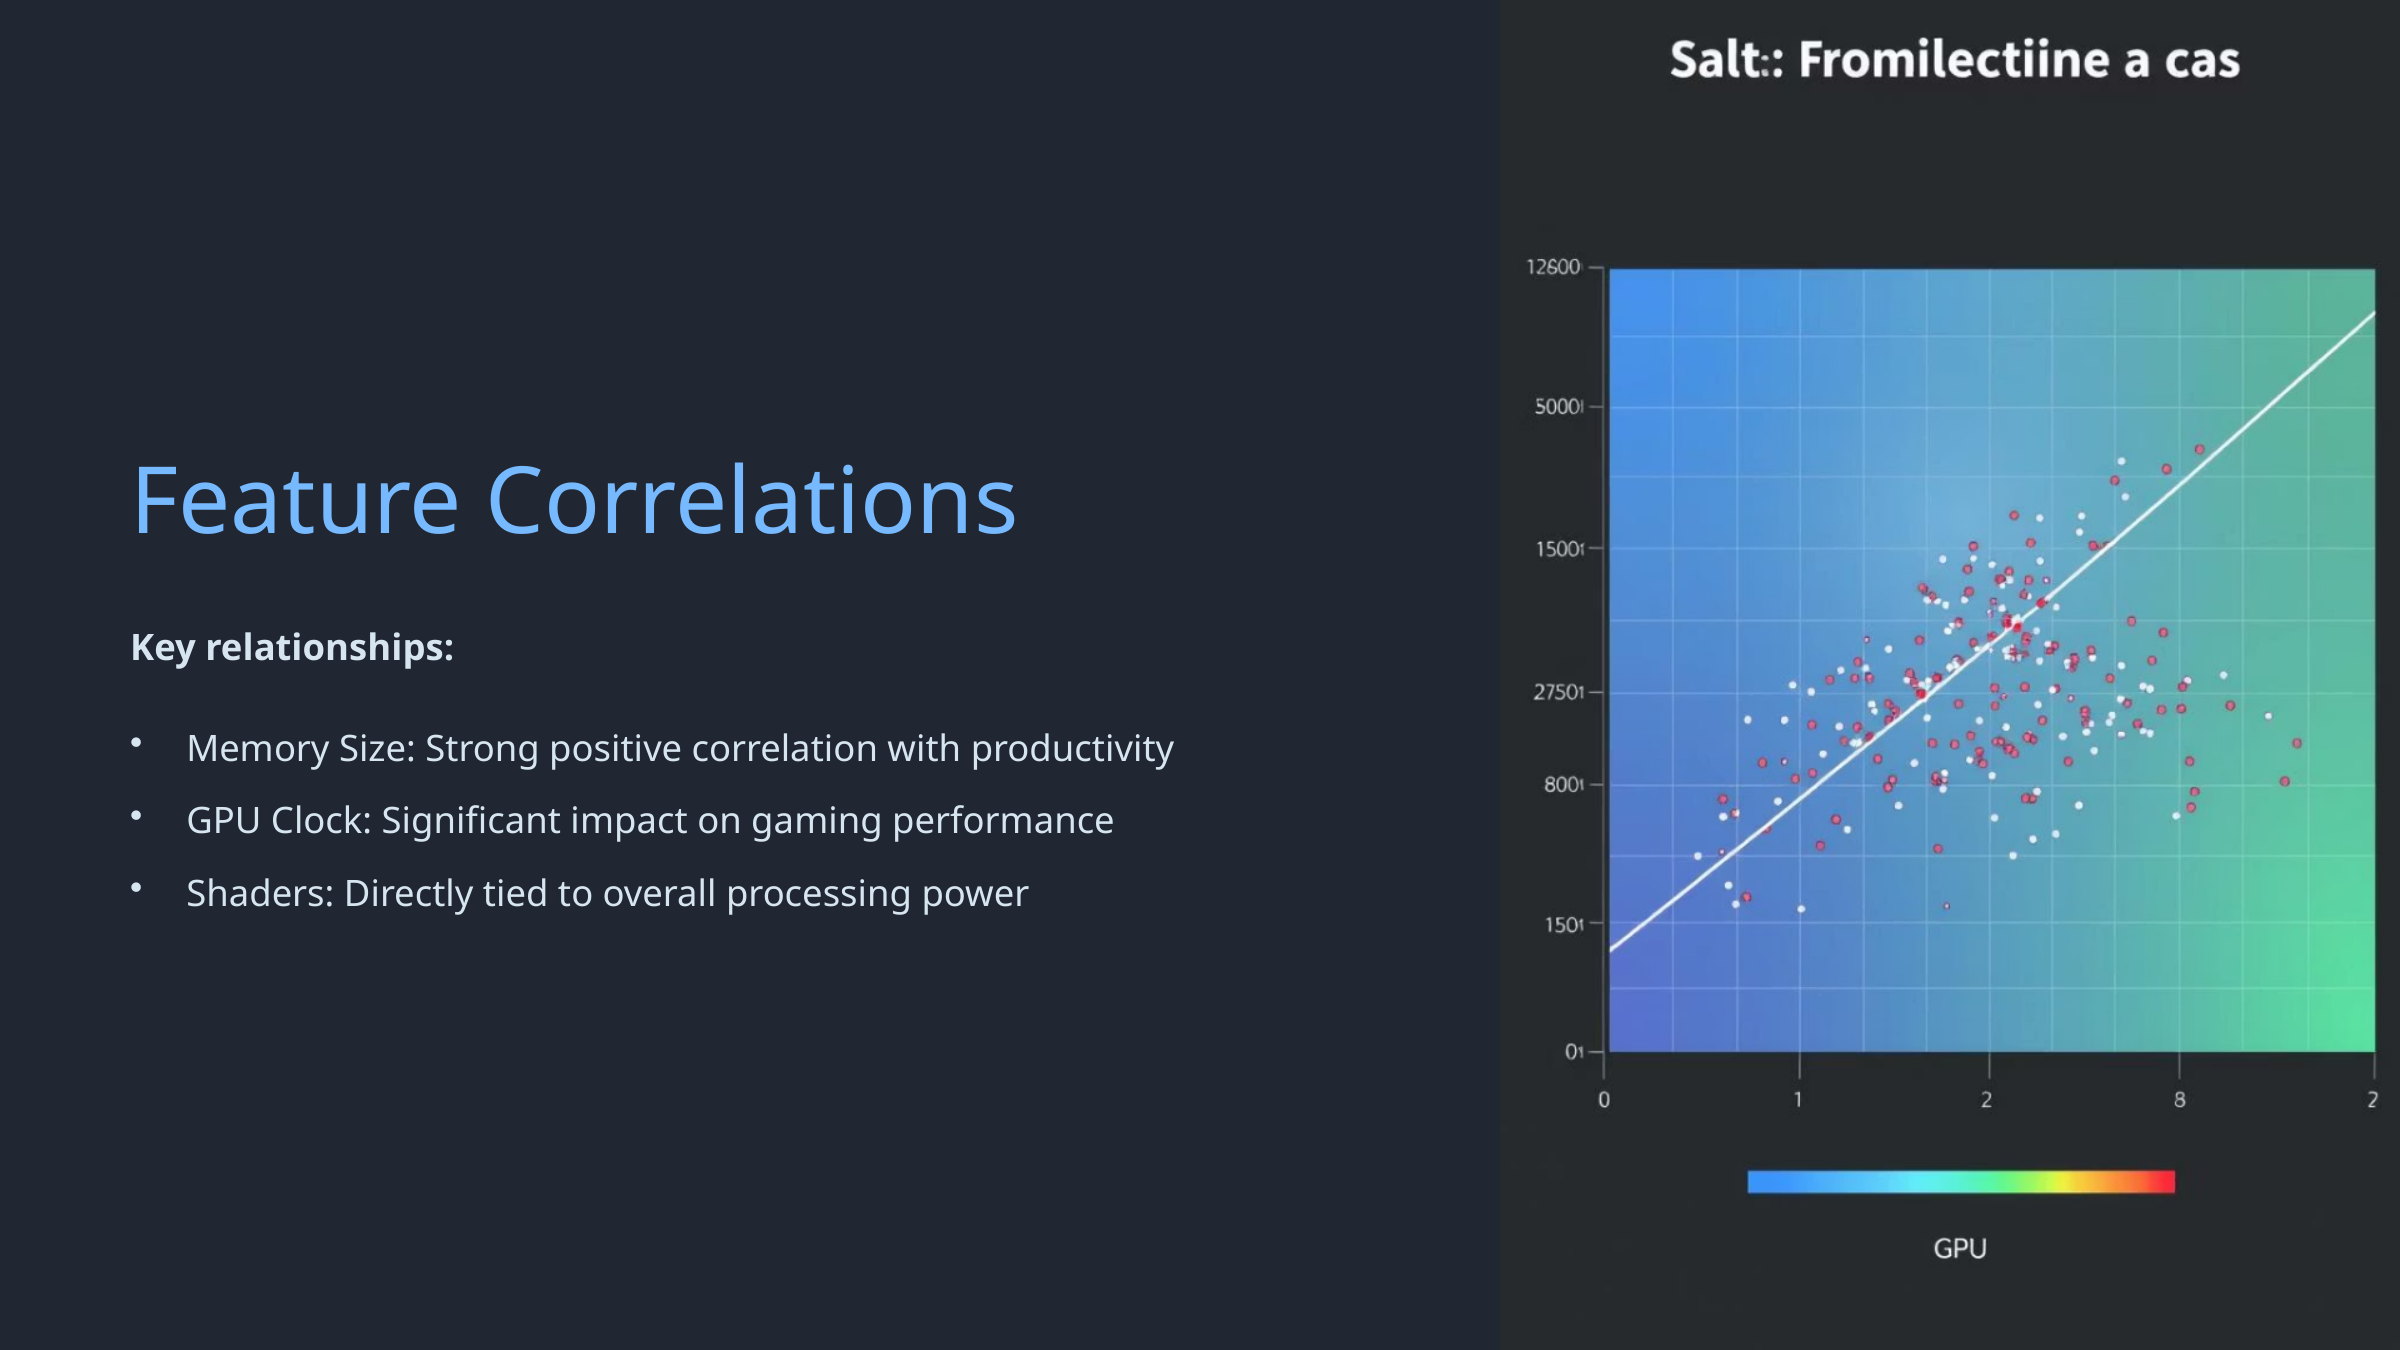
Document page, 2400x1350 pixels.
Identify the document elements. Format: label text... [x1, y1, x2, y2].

text_box Shaders: Directly tied to overall processing power [130, 854, 1370, 914]
text_box Memory Size: Strong positive correlation with productivity [130, 709, 1370, 769]
text_box Feature Correlations [130, 435, 1061, 553]
text_box GPU Clock: Significant impact on gaming performance [130, 781, 1370, 842]
picture [1499, 0, 2400, 1350]
text_box Key relationships: [130, 607, 1370, 668]
